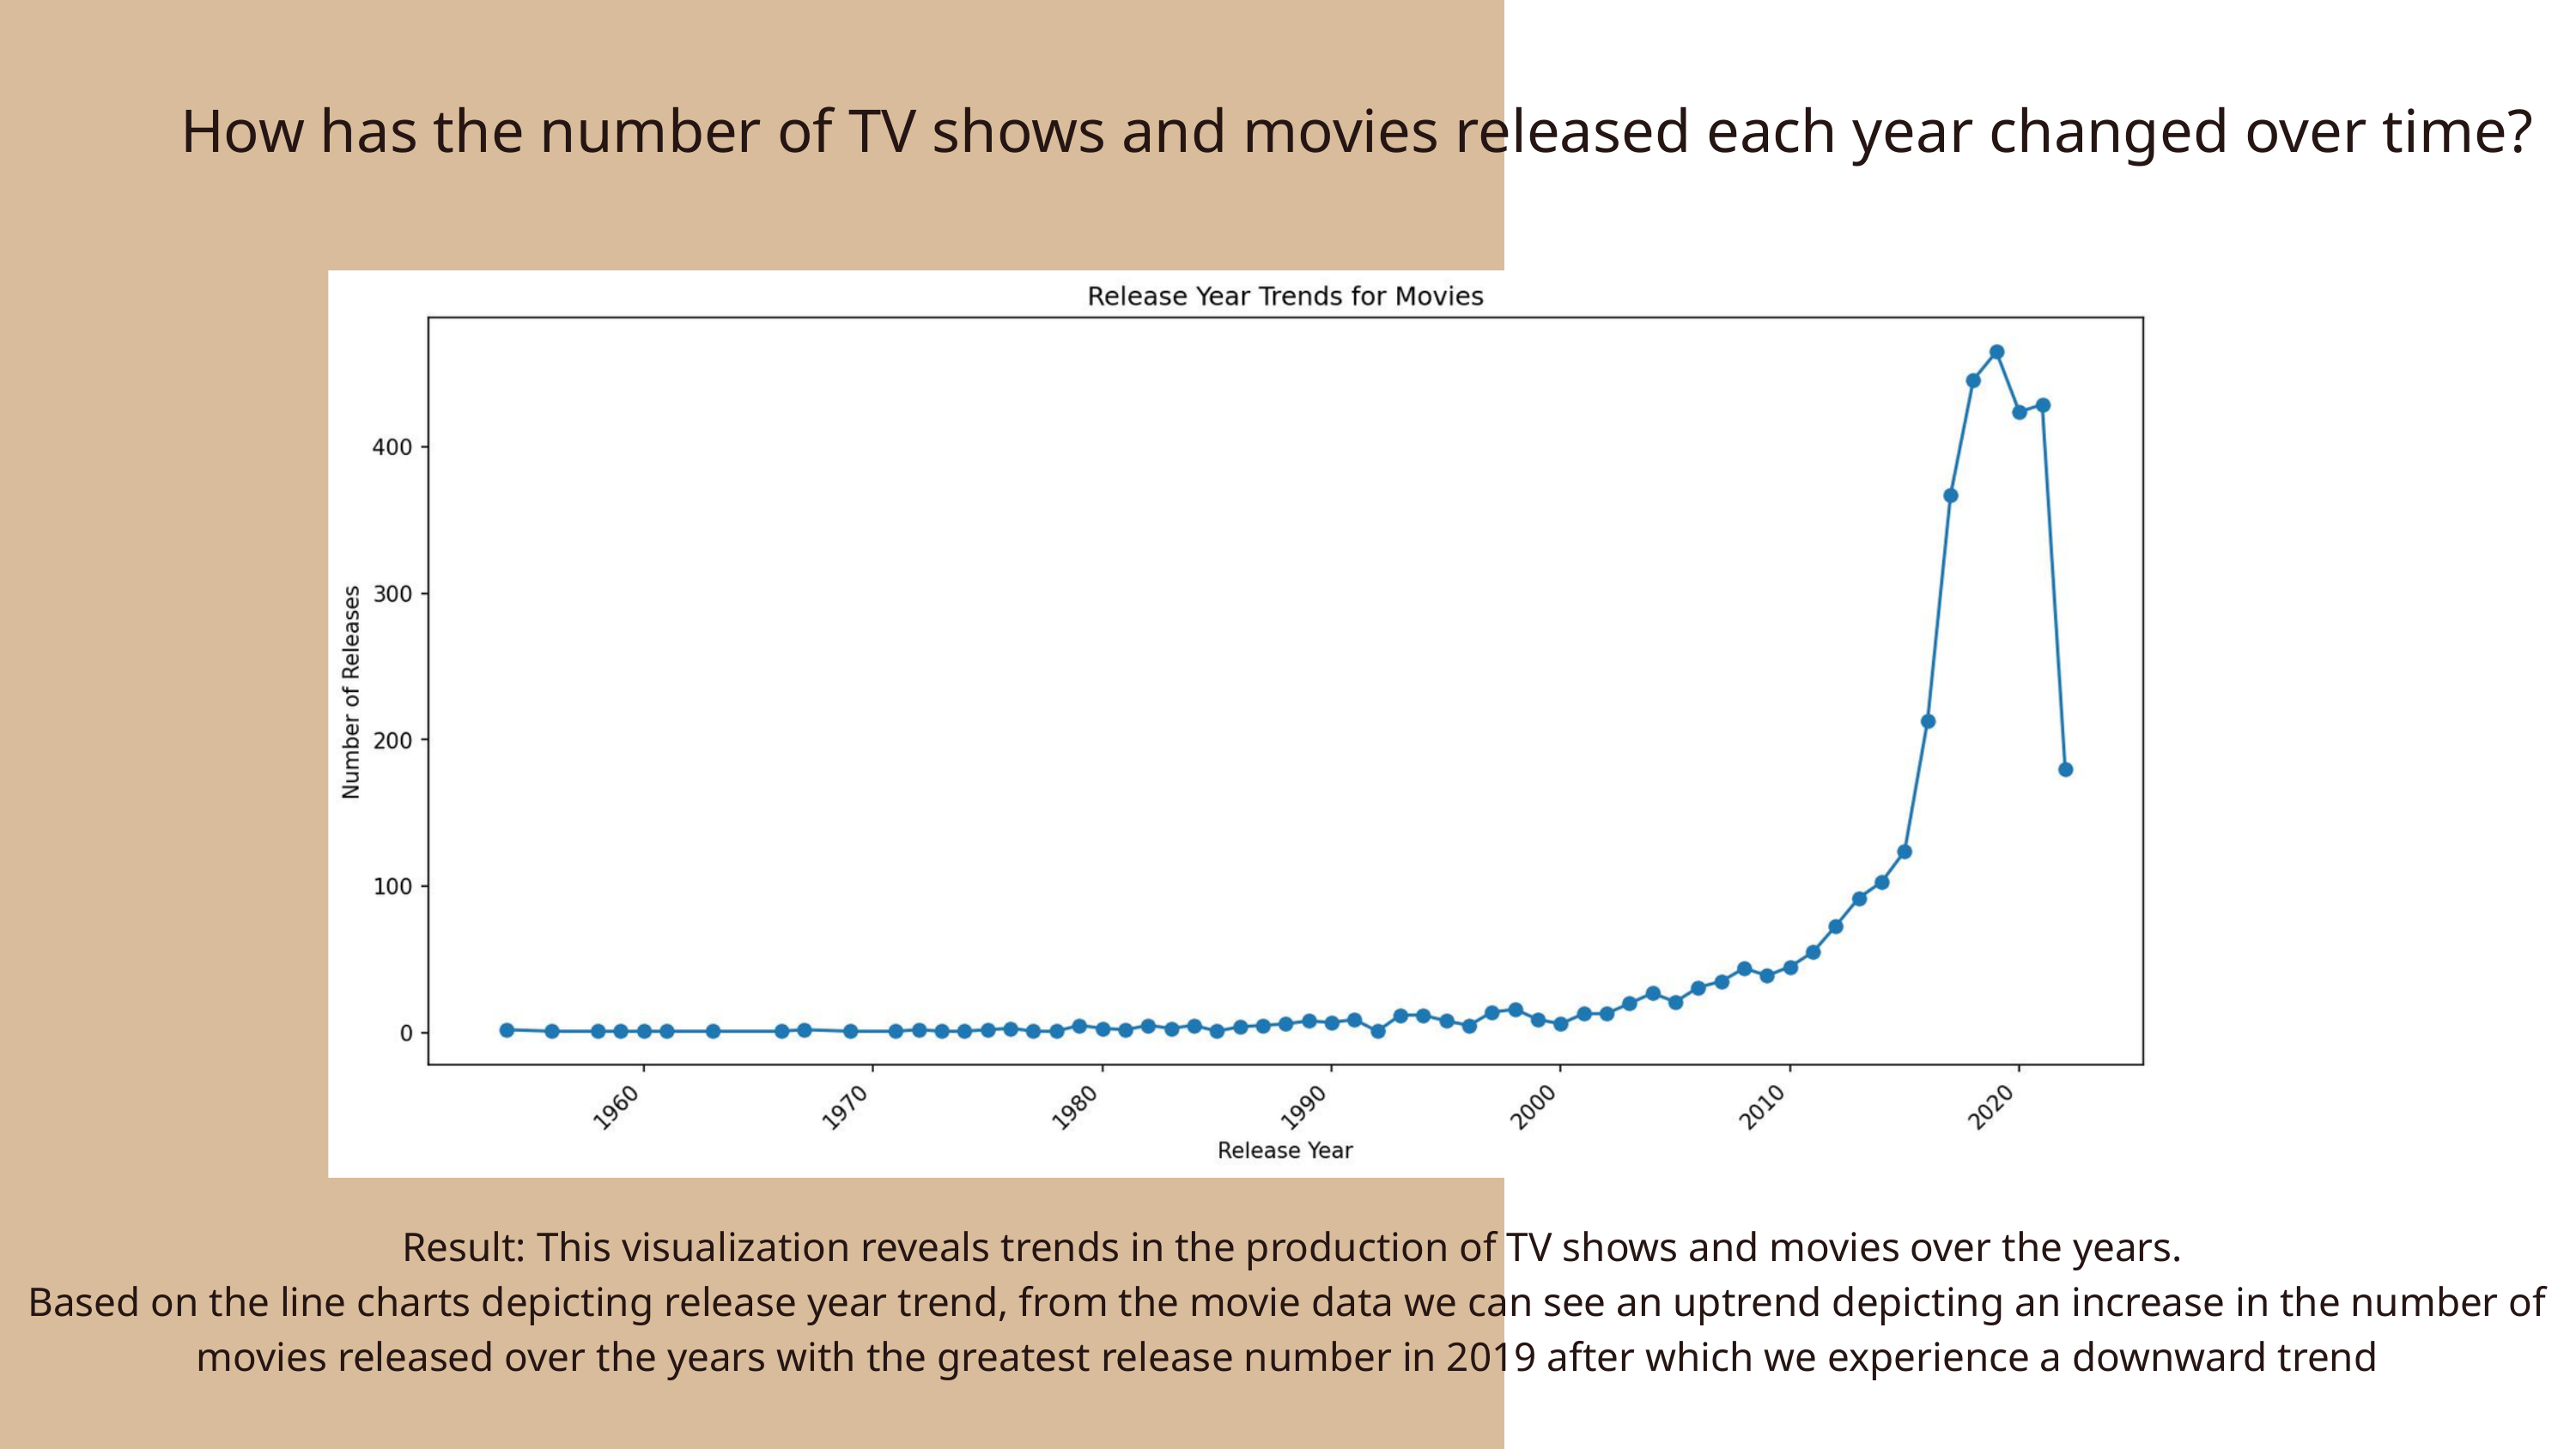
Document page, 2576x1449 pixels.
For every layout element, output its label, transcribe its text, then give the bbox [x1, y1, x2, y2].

text_box Result: This visualization reveals trends in the production of TV shows and movies over the years. Based on the line charts depicting release year trend, from the movie data we can see an uptrend depicting an increase in the number of movies released over the years with the greatest release number in 2019 after which we experience a downward trend [1509, 1126, 2576, 1379]
text_box [1509, 270, 2158, 1126]
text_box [0, 0, 1505, 1449]
text_box How has the number of TV shows and movies released each year changed over time? [1509, 81, 2576, 164]
